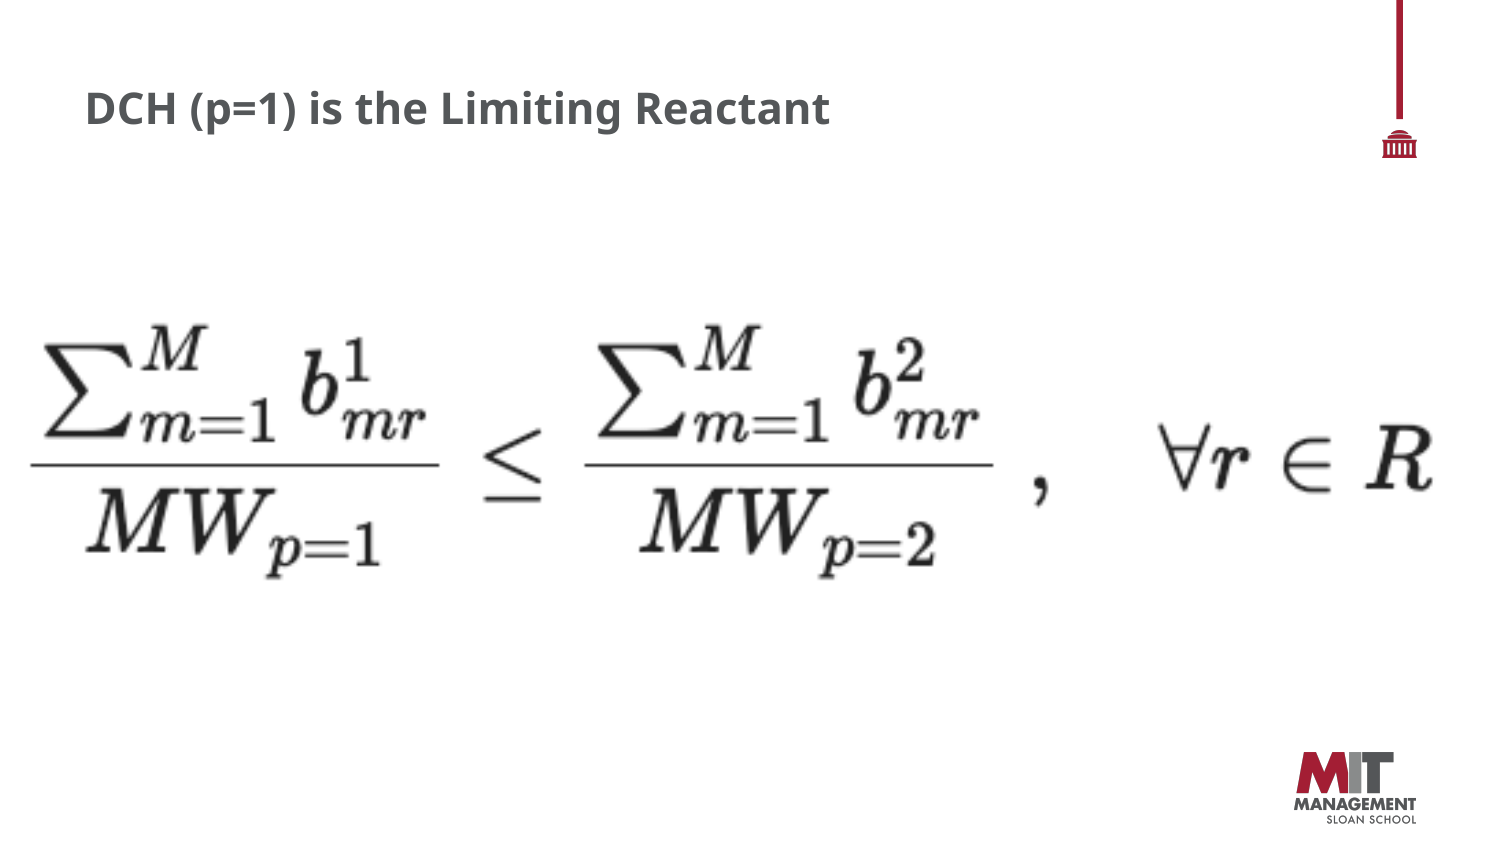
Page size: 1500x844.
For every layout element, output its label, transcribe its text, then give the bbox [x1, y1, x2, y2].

picture [1294, 752, 1416, 824]
picture [25, 294, 1475, 619]
picture [1382, 130, 1417, 158]
title DCH (p=1) is the Limiting Reactant [84, 37, 1189, 177]
